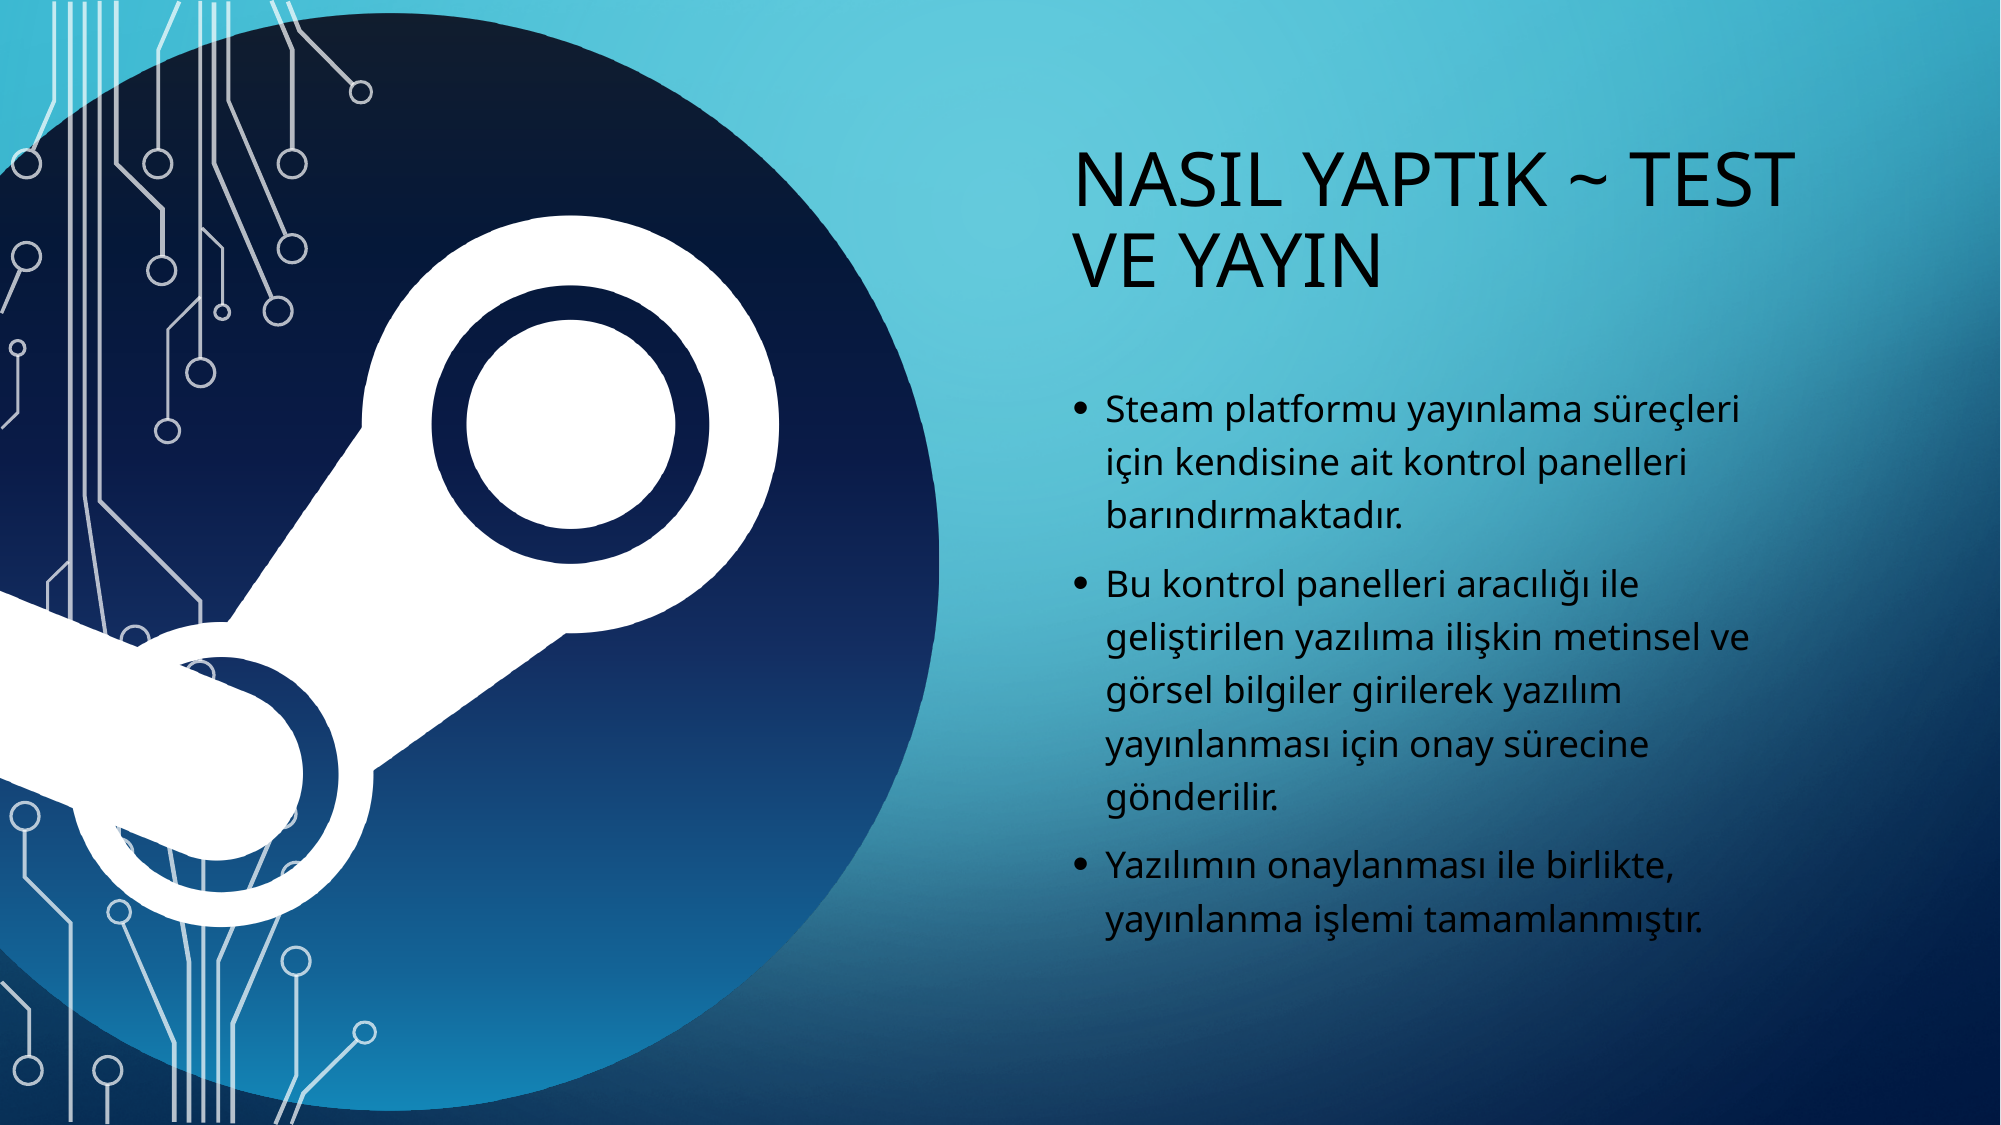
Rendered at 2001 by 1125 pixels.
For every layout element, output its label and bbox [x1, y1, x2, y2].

text_box [0, 0, 379, 1125]
picture [379, 0, 1001, 1125]
text_box [1001, 0, 2000, 1125]
